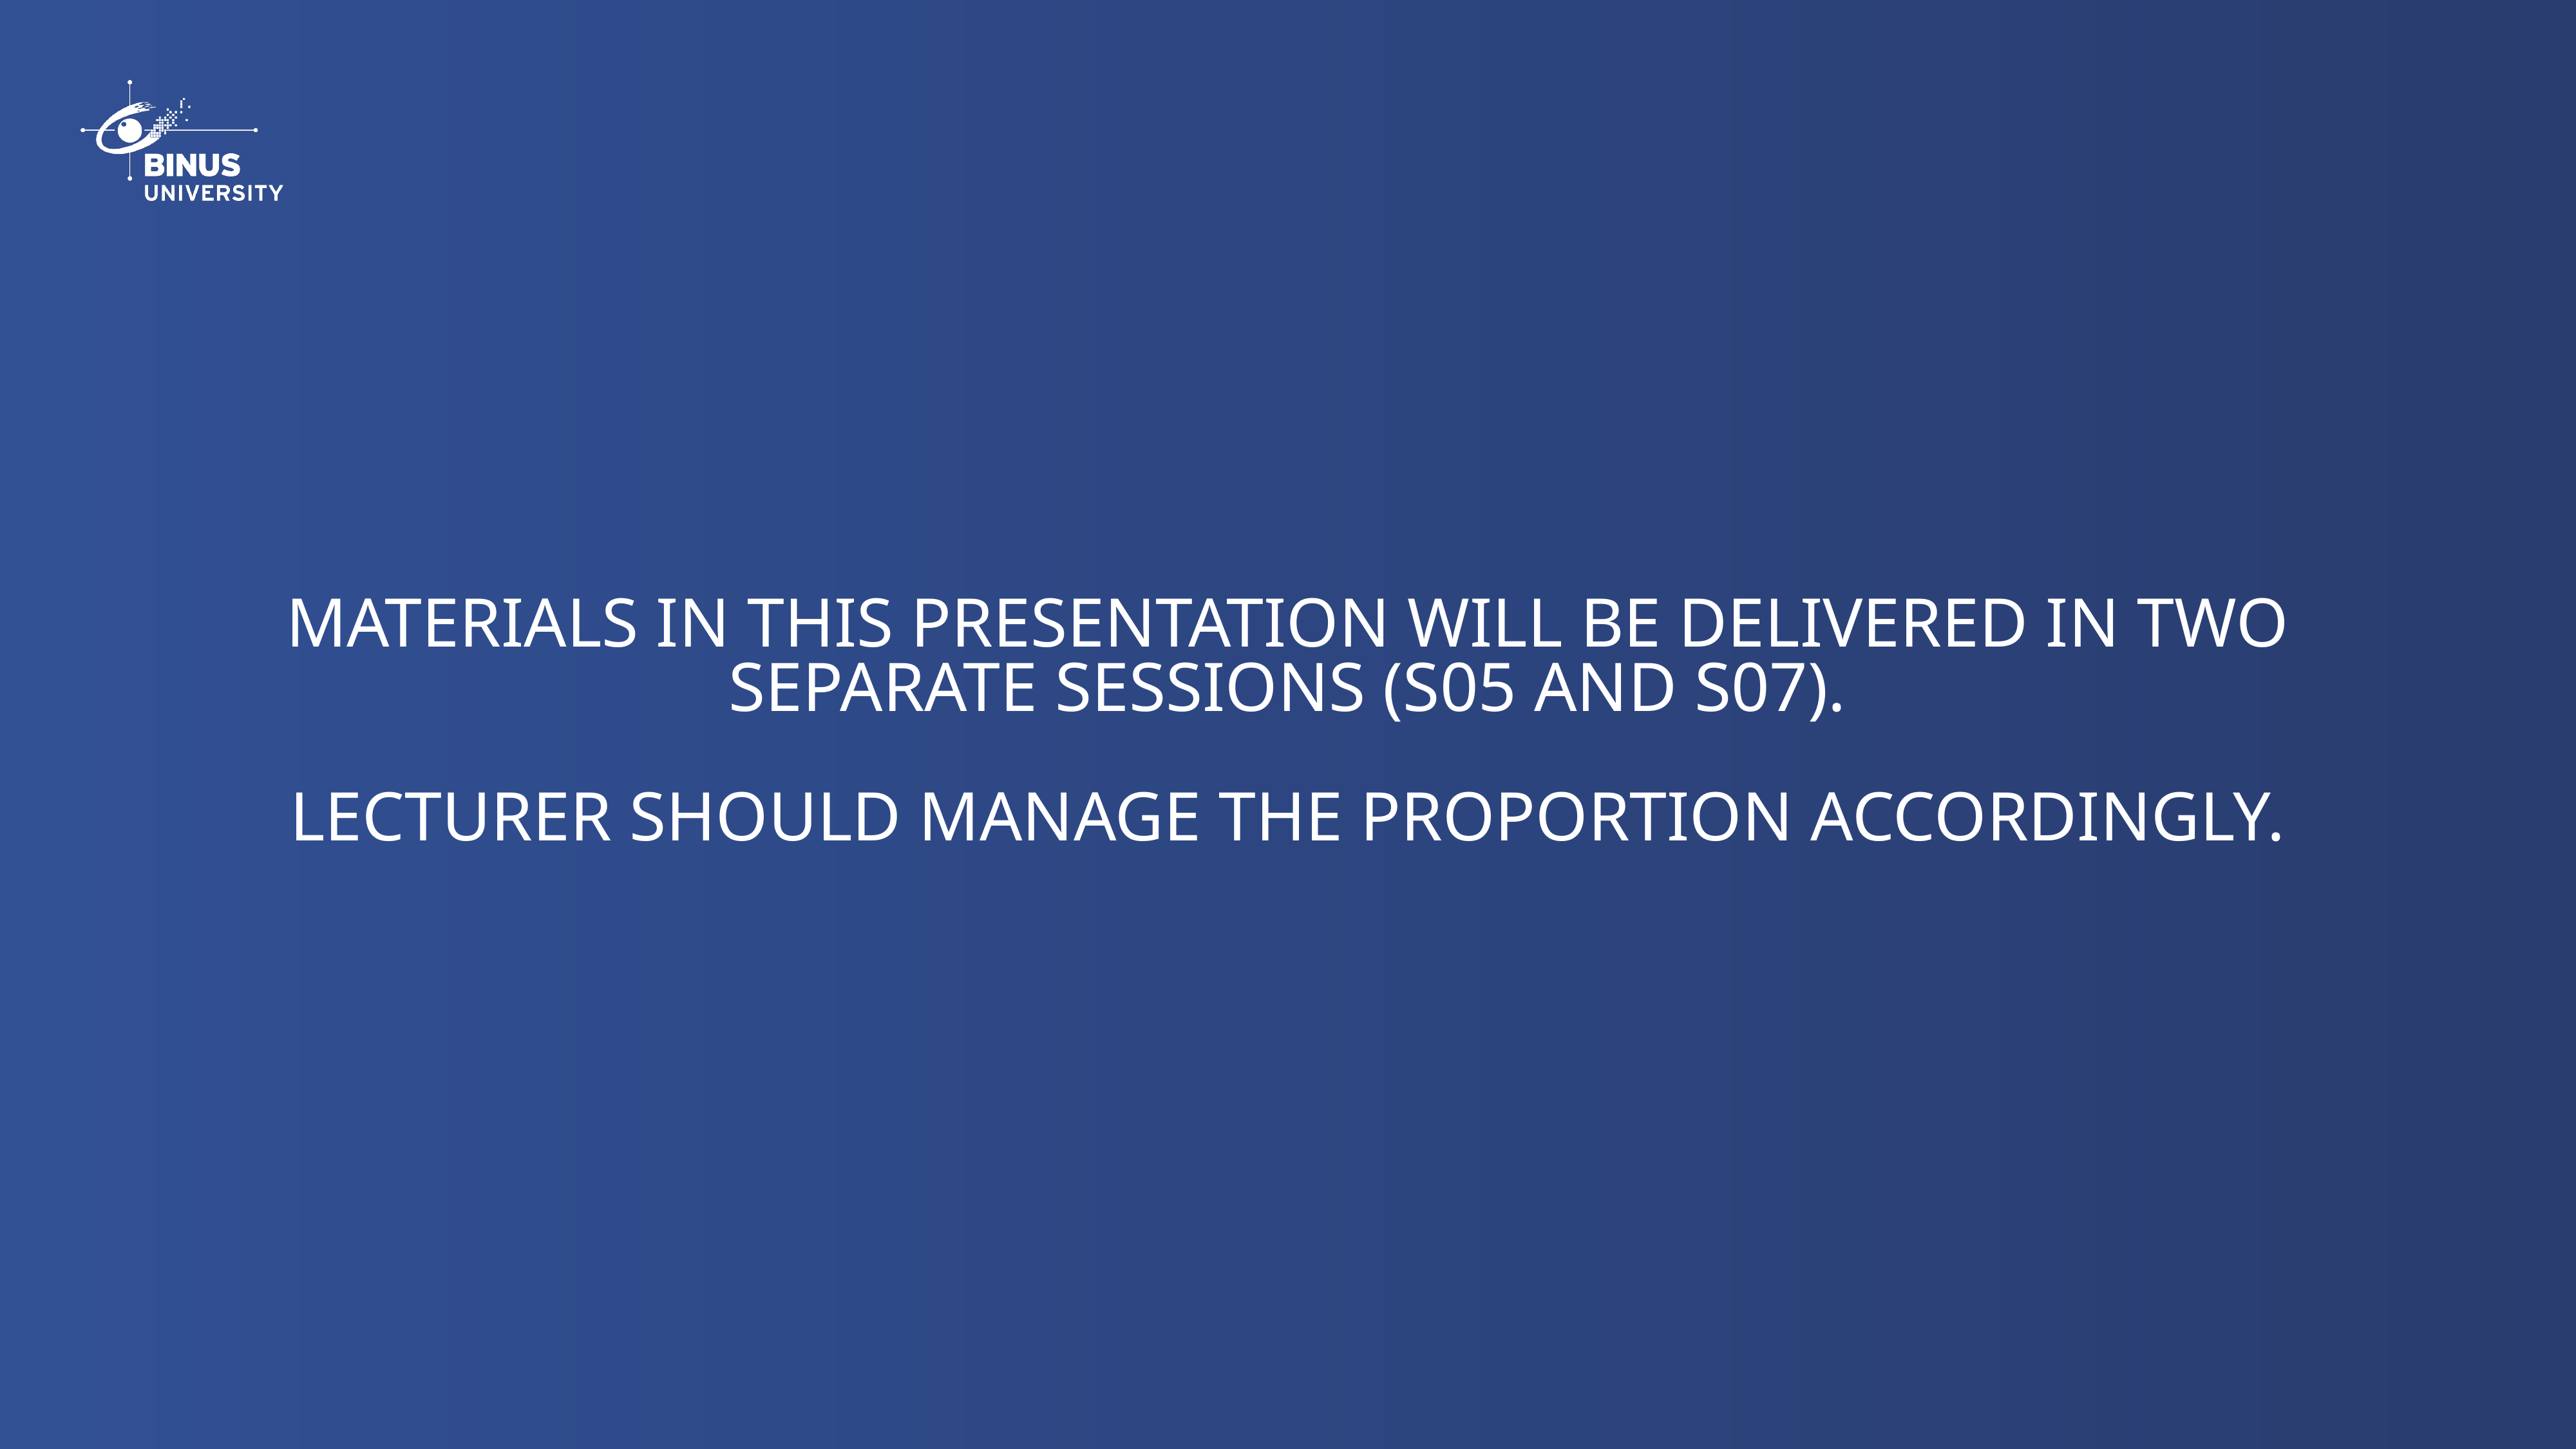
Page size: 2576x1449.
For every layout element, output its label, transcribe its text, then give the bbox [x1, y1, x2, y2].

picture [80, 80, 283, 201]
title Materials in this presentation will be delivered in two separate sessions (S05 and s07). Lecturer should manage the proportion accordingly. [127, 478, 2449, 971]
